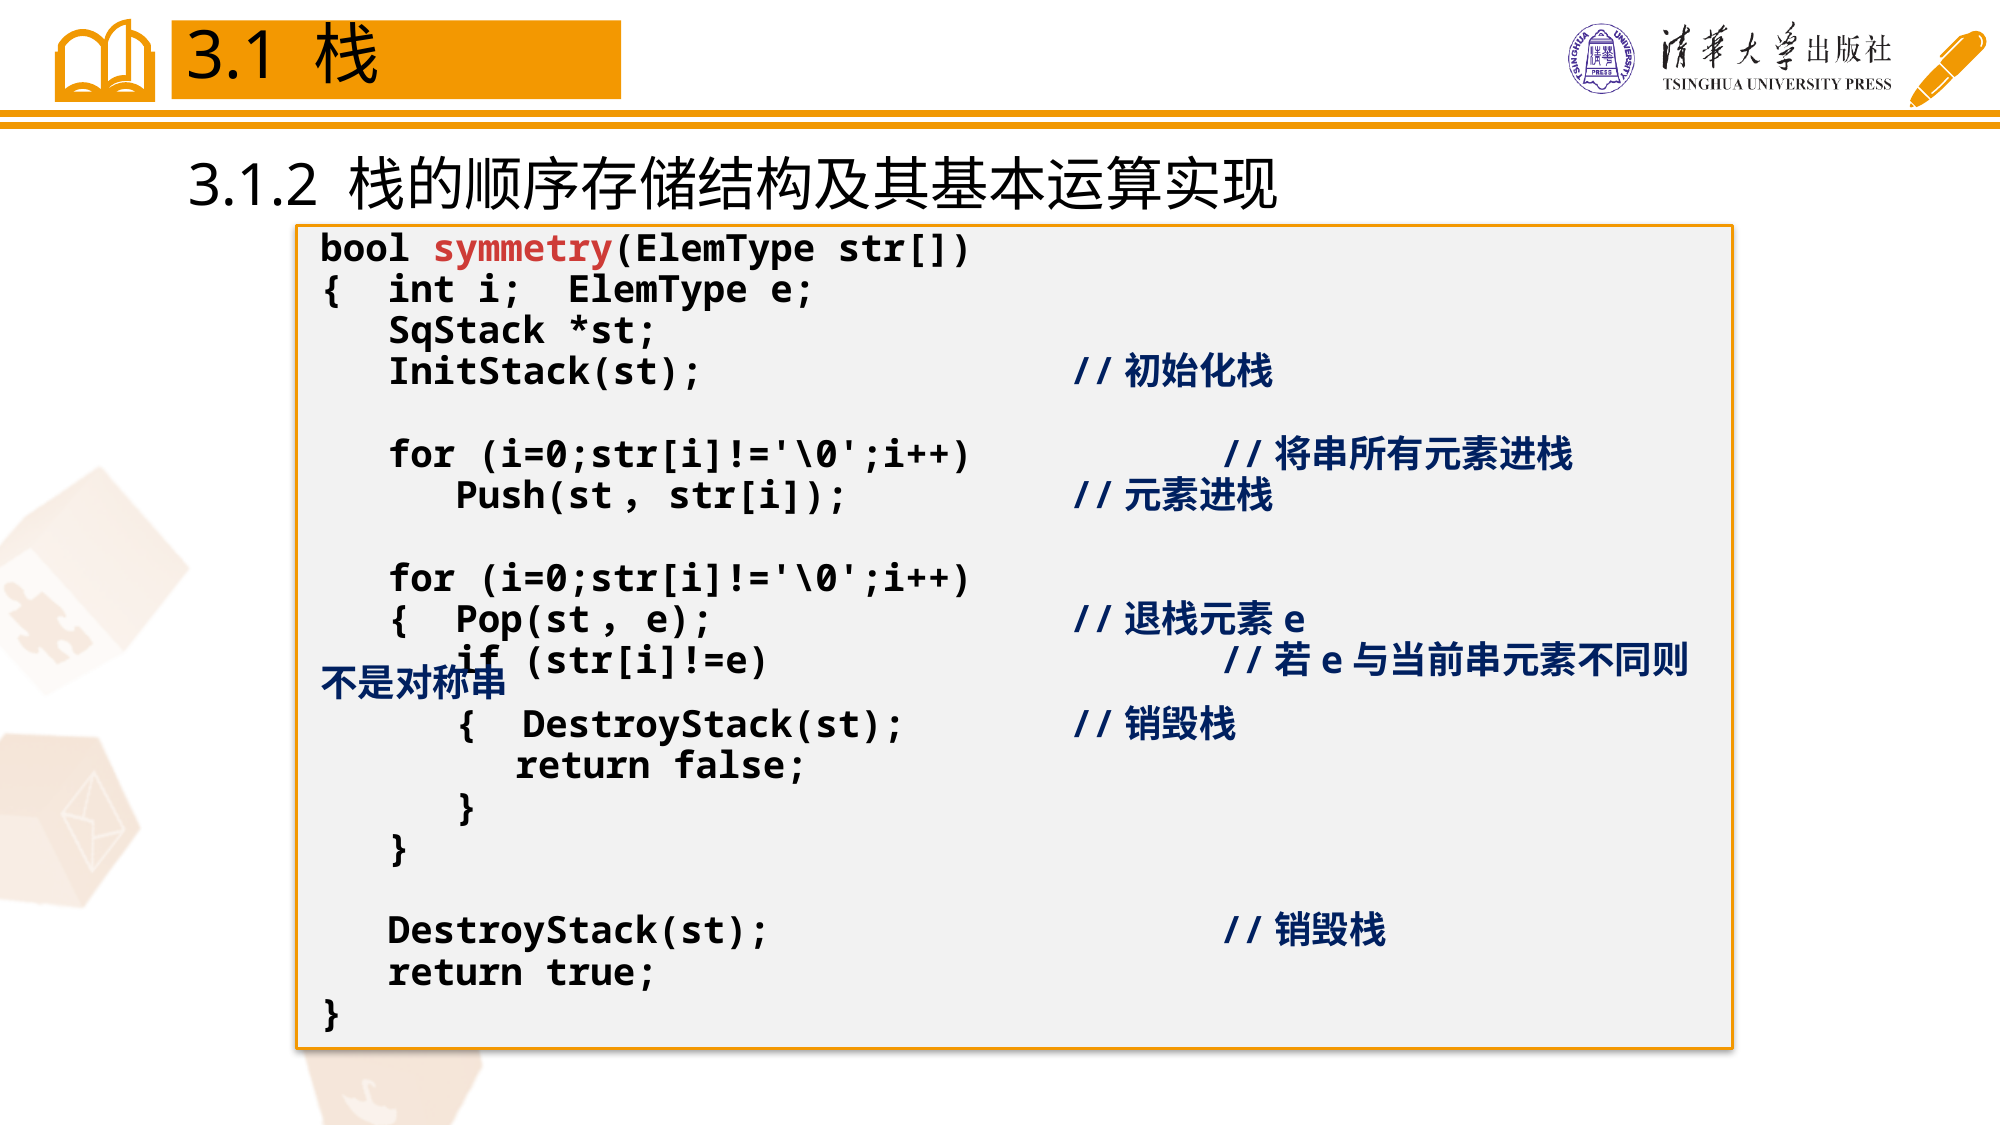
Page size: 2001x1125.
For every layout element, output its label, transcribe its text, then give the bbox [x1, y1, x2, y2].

picture [1936, 78, 1948, 90]
text_box 3.1.2 栈的顺序存储结构及其基本运算实现 [173, 153, 1532, 225]
picture [1531, 0, 1973, 149]
text_box bool symmetry(ElemType str[]) { int i; ElemType e; SqStack *st; InitStack(st); //初始化栈 for (i=0;str[i]!='\0';i++) //将串所有元素进栈 Push(st，str[i]); //元素进栈 for (i=0;str[i]!='\0';i++) { Pop(st，e); //退栈元素e if (str[i]!=e) //若e与当前串元素不同则不是对称串 { DestroyStack(st); //销毁栈 return false; } } DestroyStack(st); //销毁栈 return true; } [296, 225, 1733, 1050]
text_box 3.1 栈 [171, 20, 622, 100]
